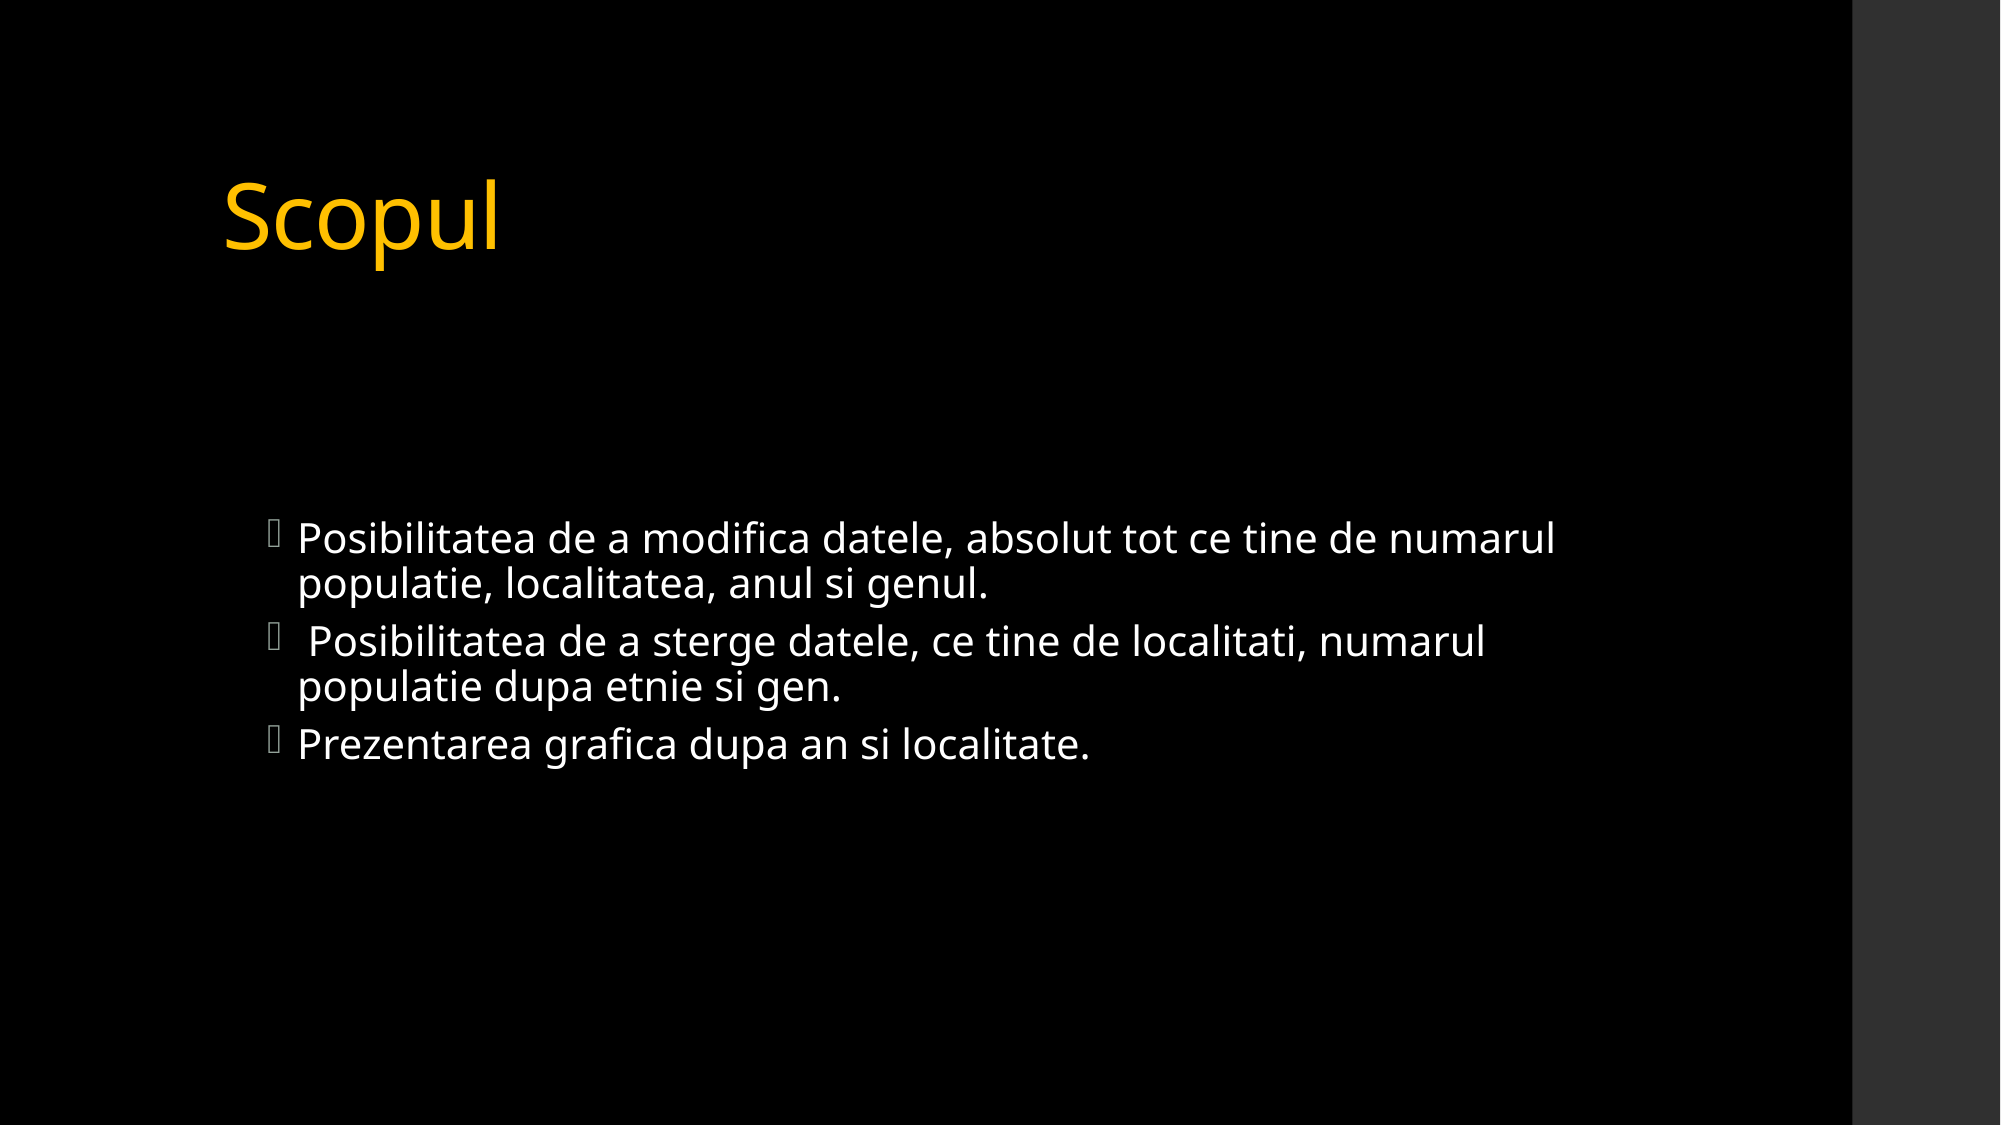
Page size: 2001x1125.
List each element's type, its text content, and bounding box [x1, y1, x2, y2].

list Posibilitatea de a modifica datele, absolut tot ce tine de numarul populatie, localitatea, anul si genul. Posibilitatea de a sterge datele, ce tine de localitati, numarul populatie dupa etnie si gen. Prezentarea grafica dupa an si localitate. [206, 299, 1617, 1014]
title Scopul [206, 60, 1797, 278]
